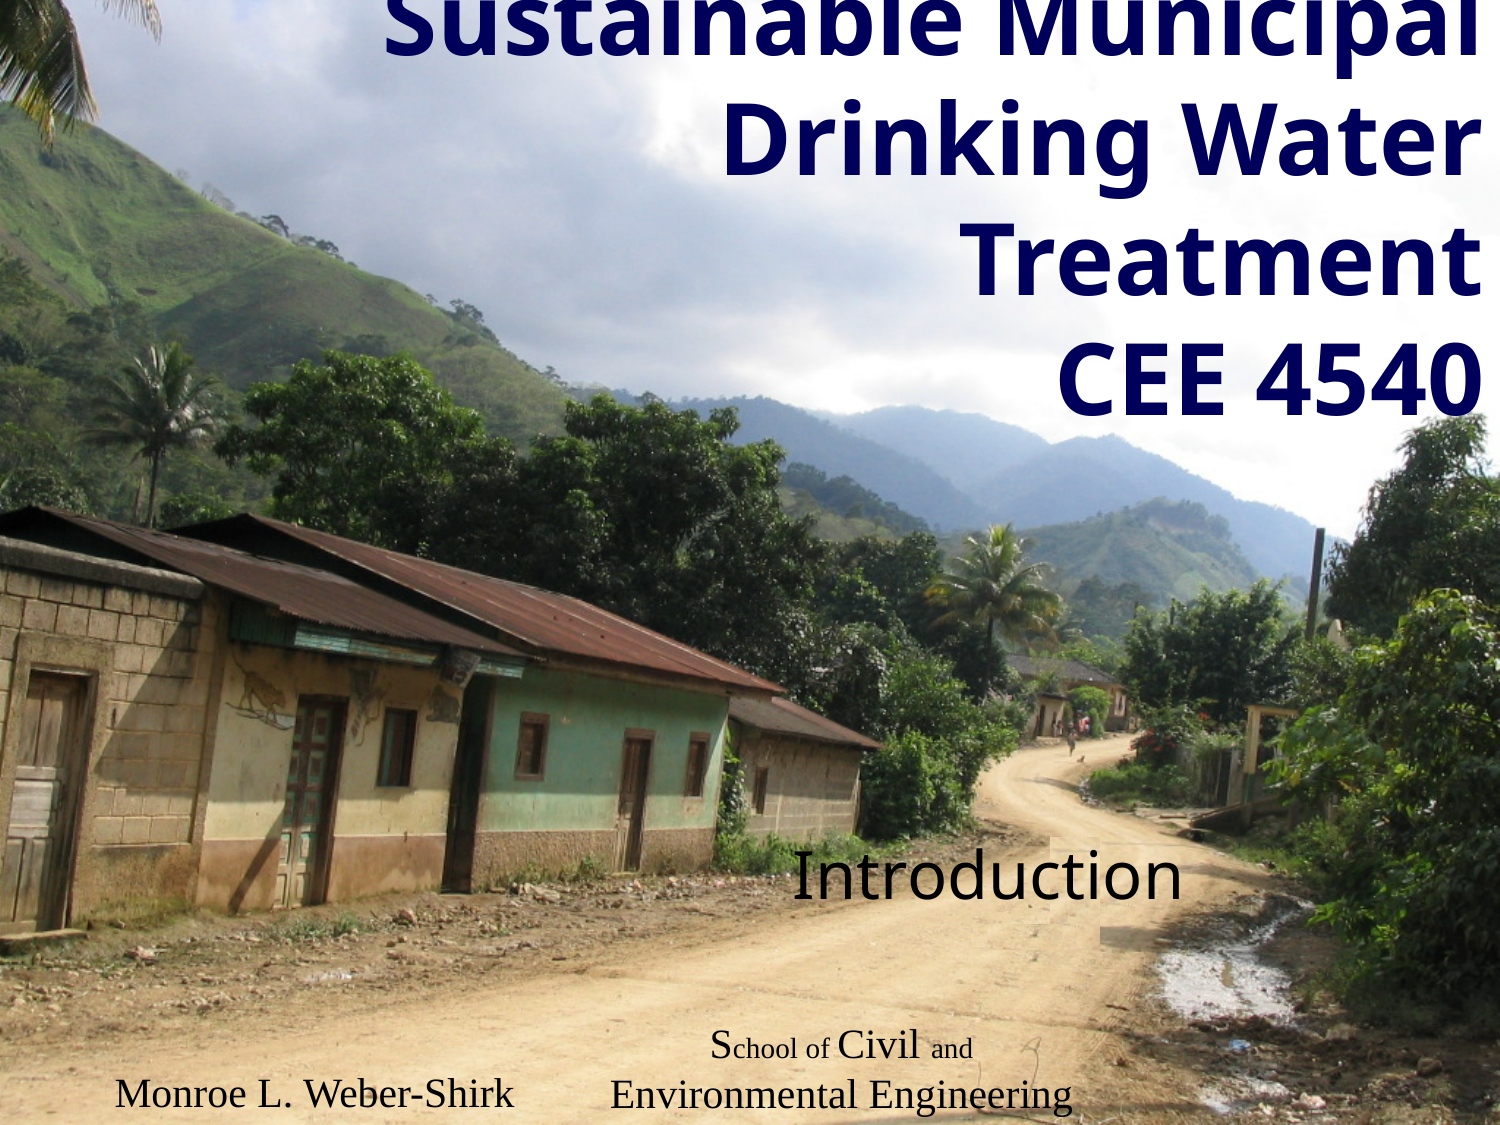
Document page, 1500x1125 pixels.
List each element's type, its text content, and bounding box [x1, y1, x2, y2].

title Sustainable Municipal Drinking Water Treatment CEE 4540 [224, 74, 1500, 317]
text_box Monroe L. Weber-Shirk [99, 1058, 538, 1121]
text_box School of Civil and Environmental Engineering [585, 1009, 1098, 1125]
text_box [1161, 1022, 1474, 1098]
picture [0, 0, 1500, 1125]
subtitle Introduction [549, 824, 1201, 1013]
